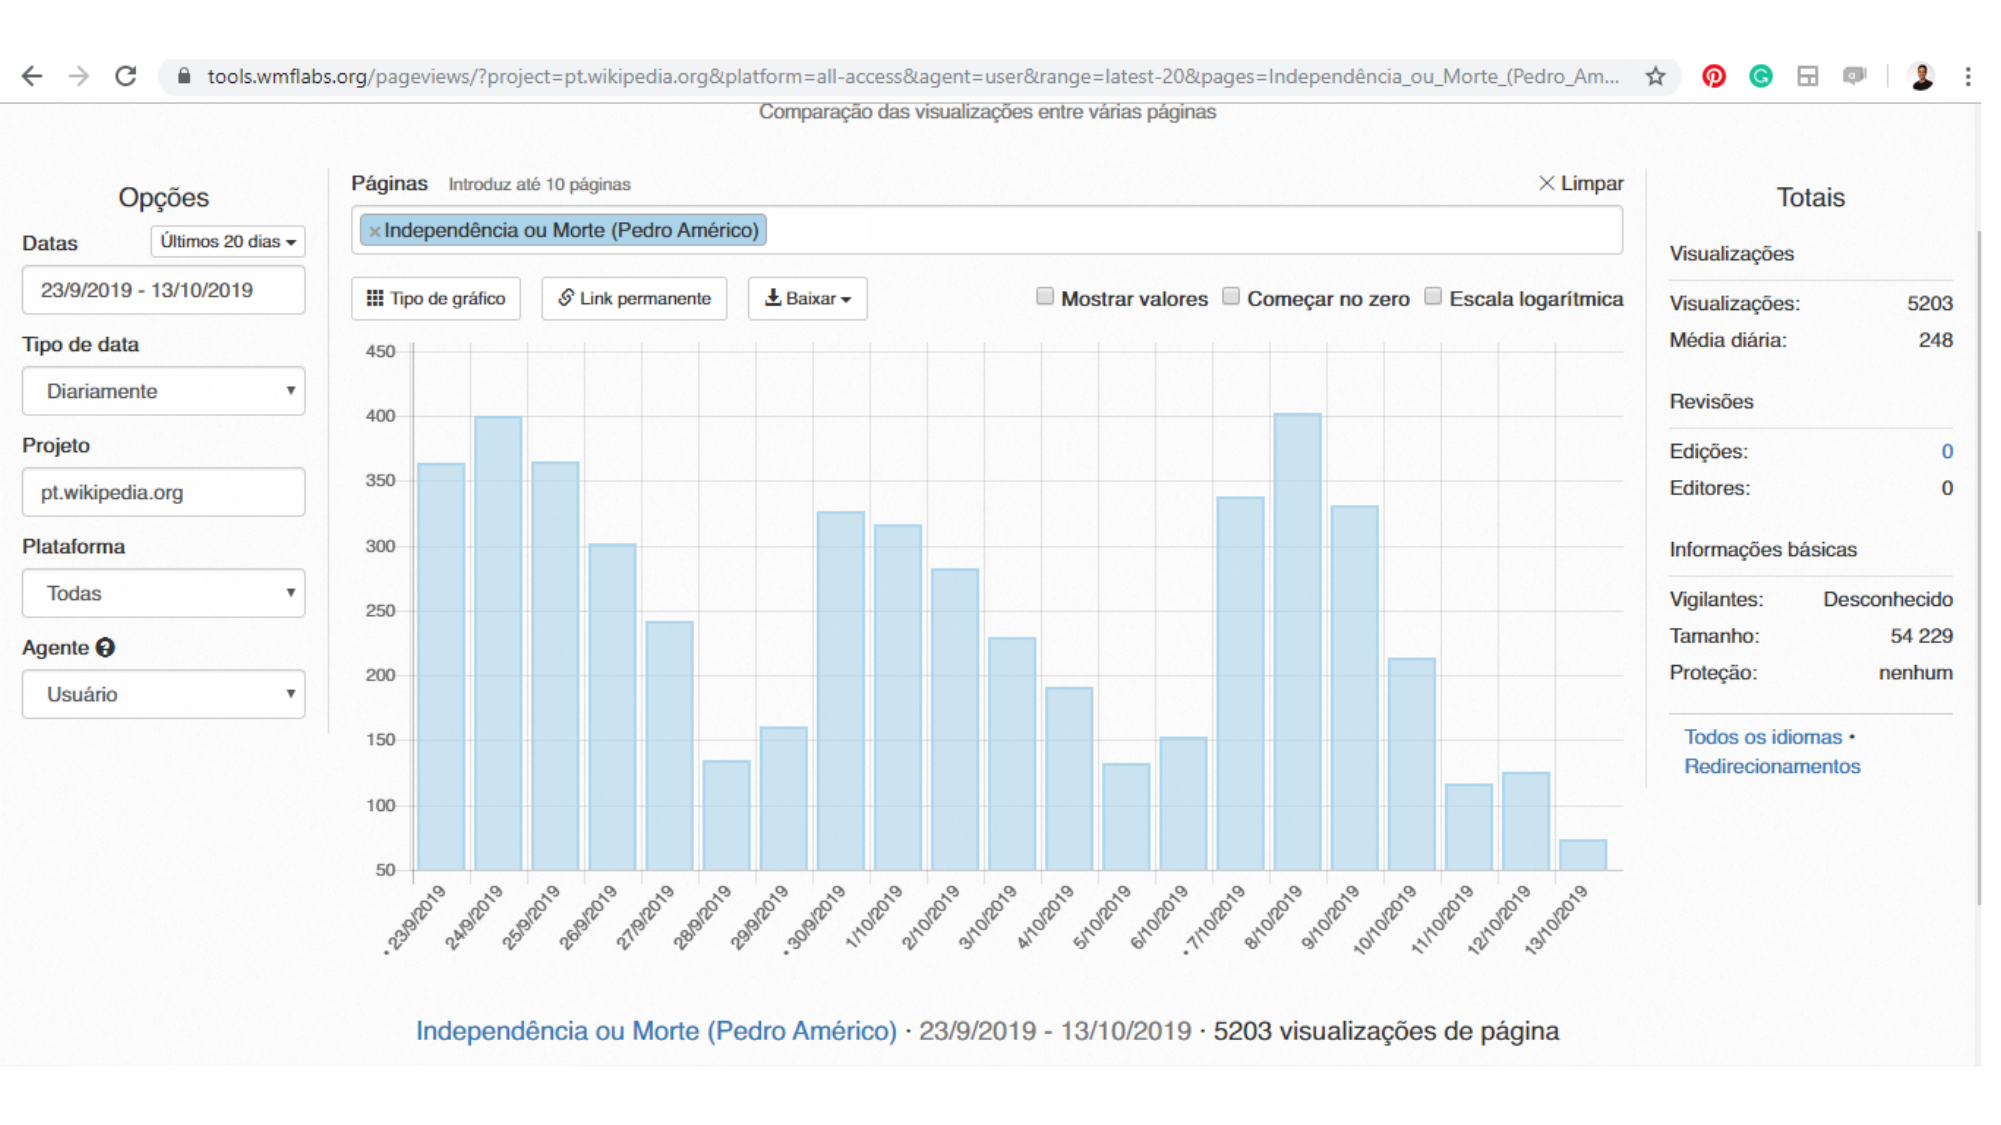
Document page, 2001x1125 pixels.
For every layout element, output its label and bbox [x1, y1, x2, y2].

picture [0, 59, 1982, 1066]
